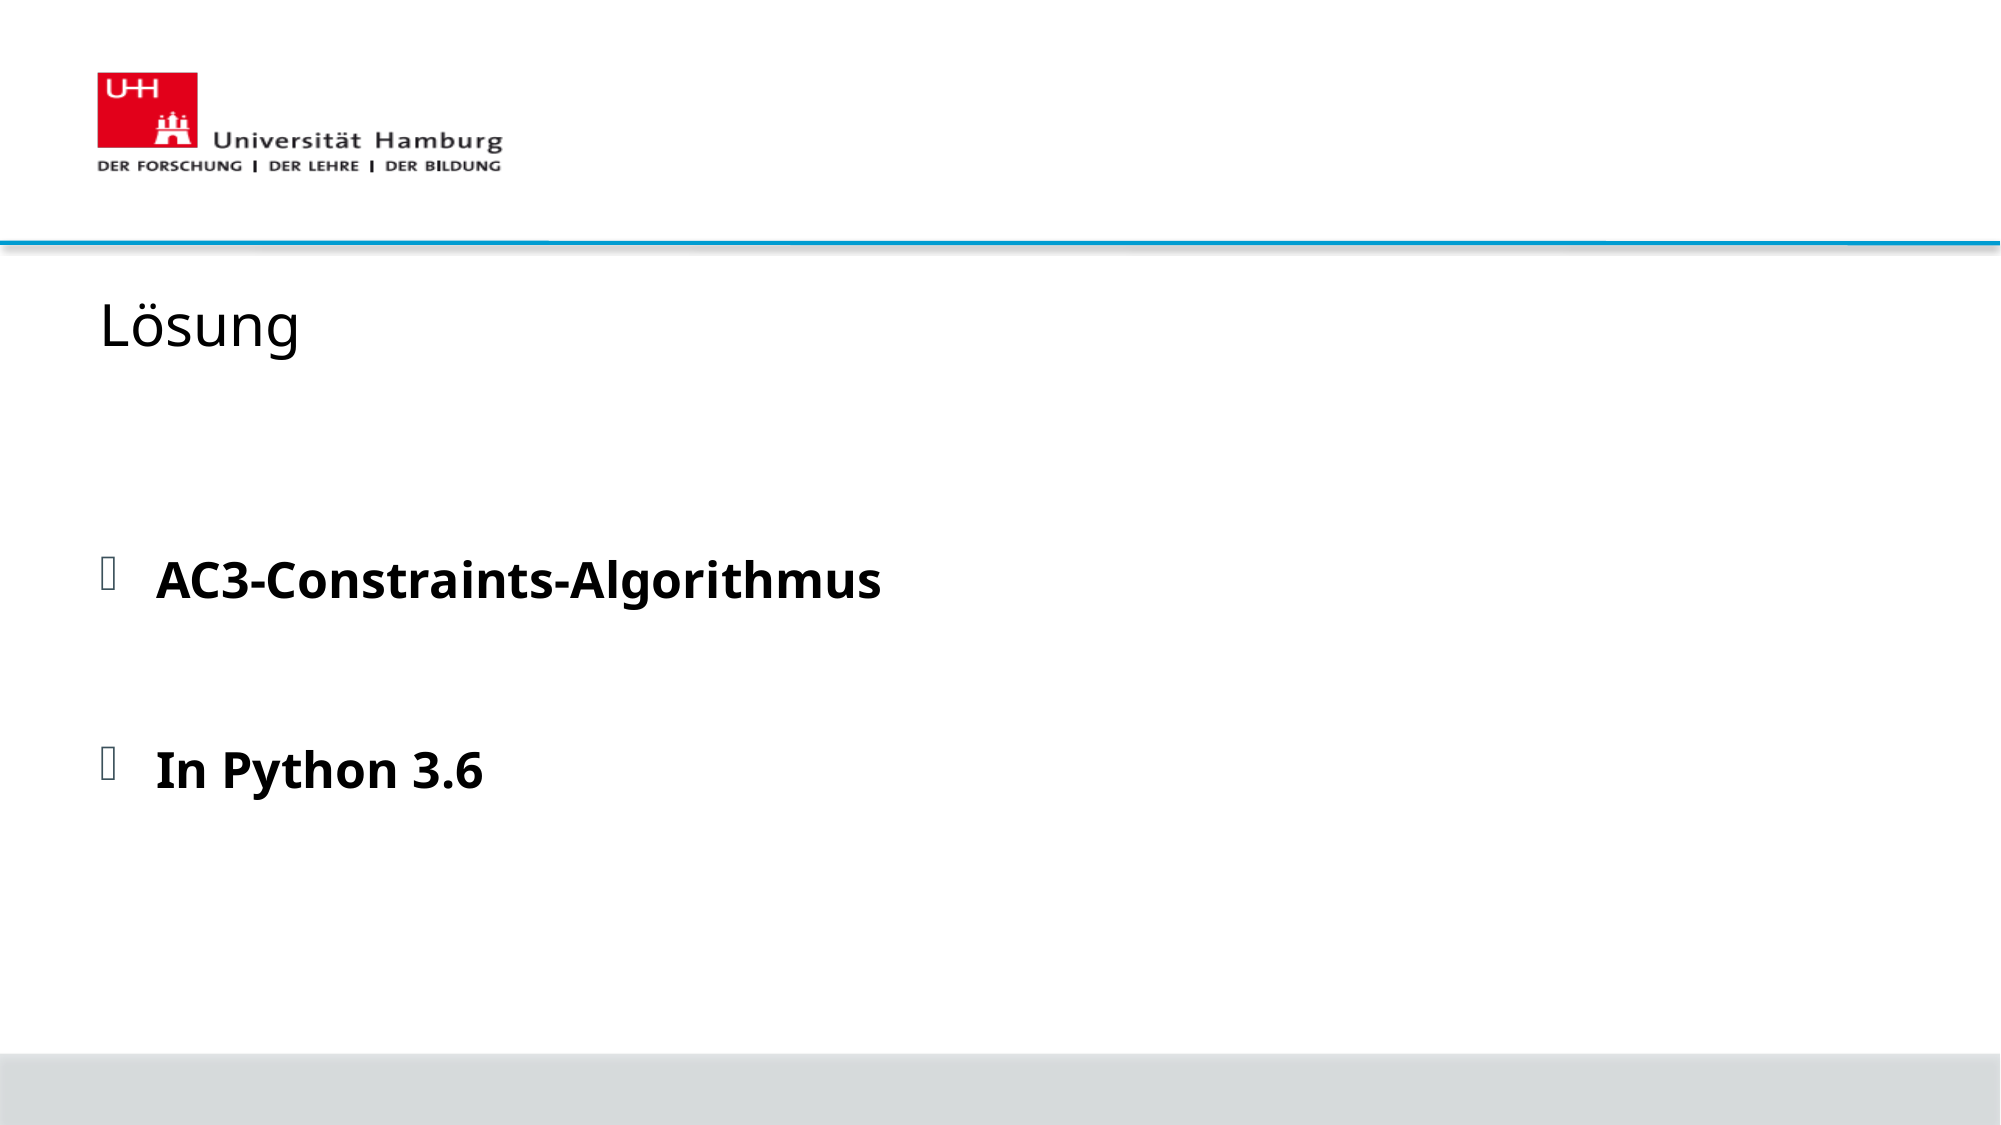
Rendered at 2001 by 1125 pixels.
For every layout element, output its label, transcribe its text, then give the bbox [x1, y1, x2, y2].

list Lösung [99, 291, 1771, 419]
list AC3-Constraints-Algorithmus In Python 3.6 [99, 466, 1771, 1005]
